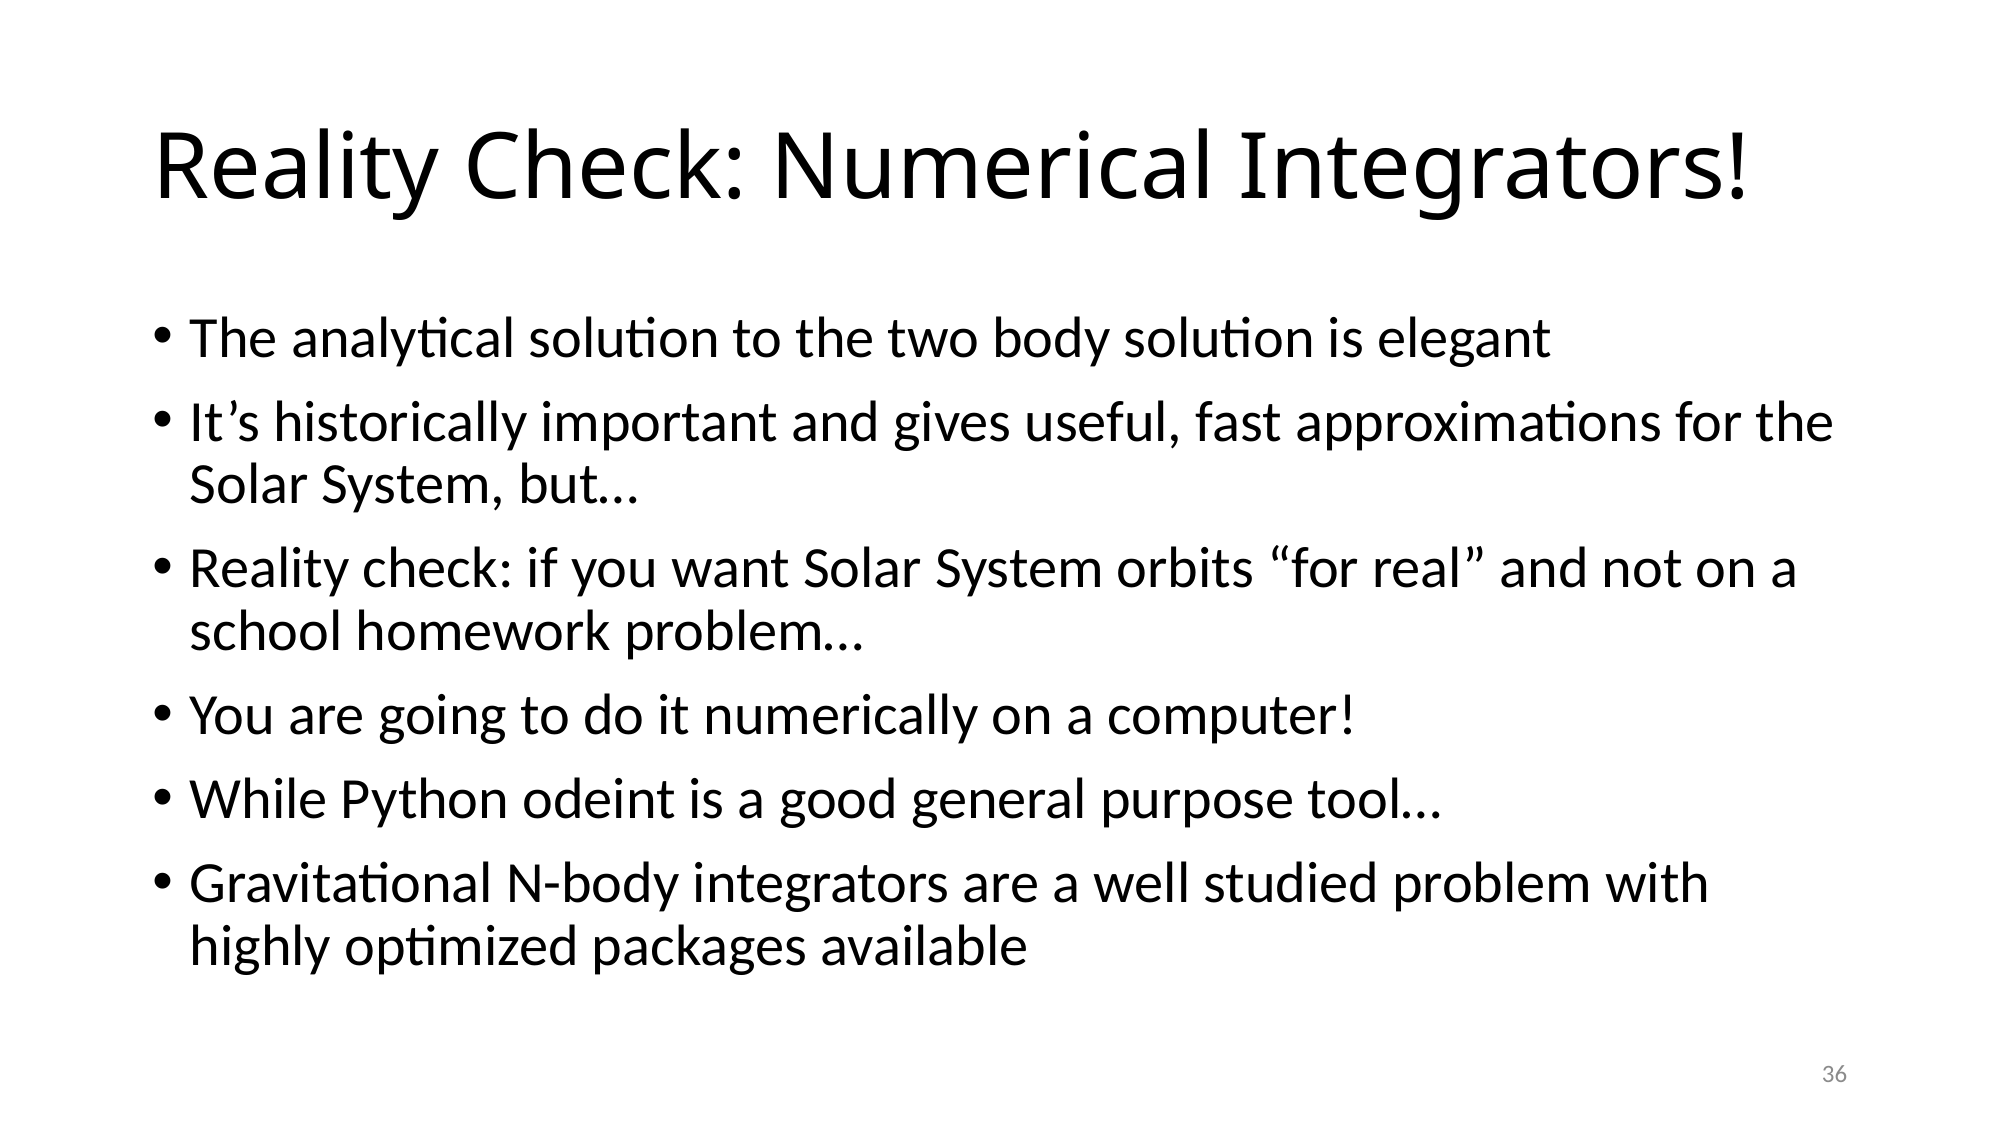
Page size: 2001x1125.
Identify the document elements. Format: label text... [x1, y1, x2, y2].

list The analytical solution to the two body solution is elegant It’s historically important and gives useful, fast approximations for the Solar System, but… Reality check: if you want Solar System orbits “for real” and not on a school homework problem… You are going to do it numerically on a computer! While Python odeint is a good general purpose tool… Gravitational N-body integrators are a well studied problem with highly optimized packages available [137, 299, 1863, 1014]
slide_number 36 [1412, 1042, 1863, 1103]
title Reality Check: Numerical Integrators! [137, 59, 1863, 278]
